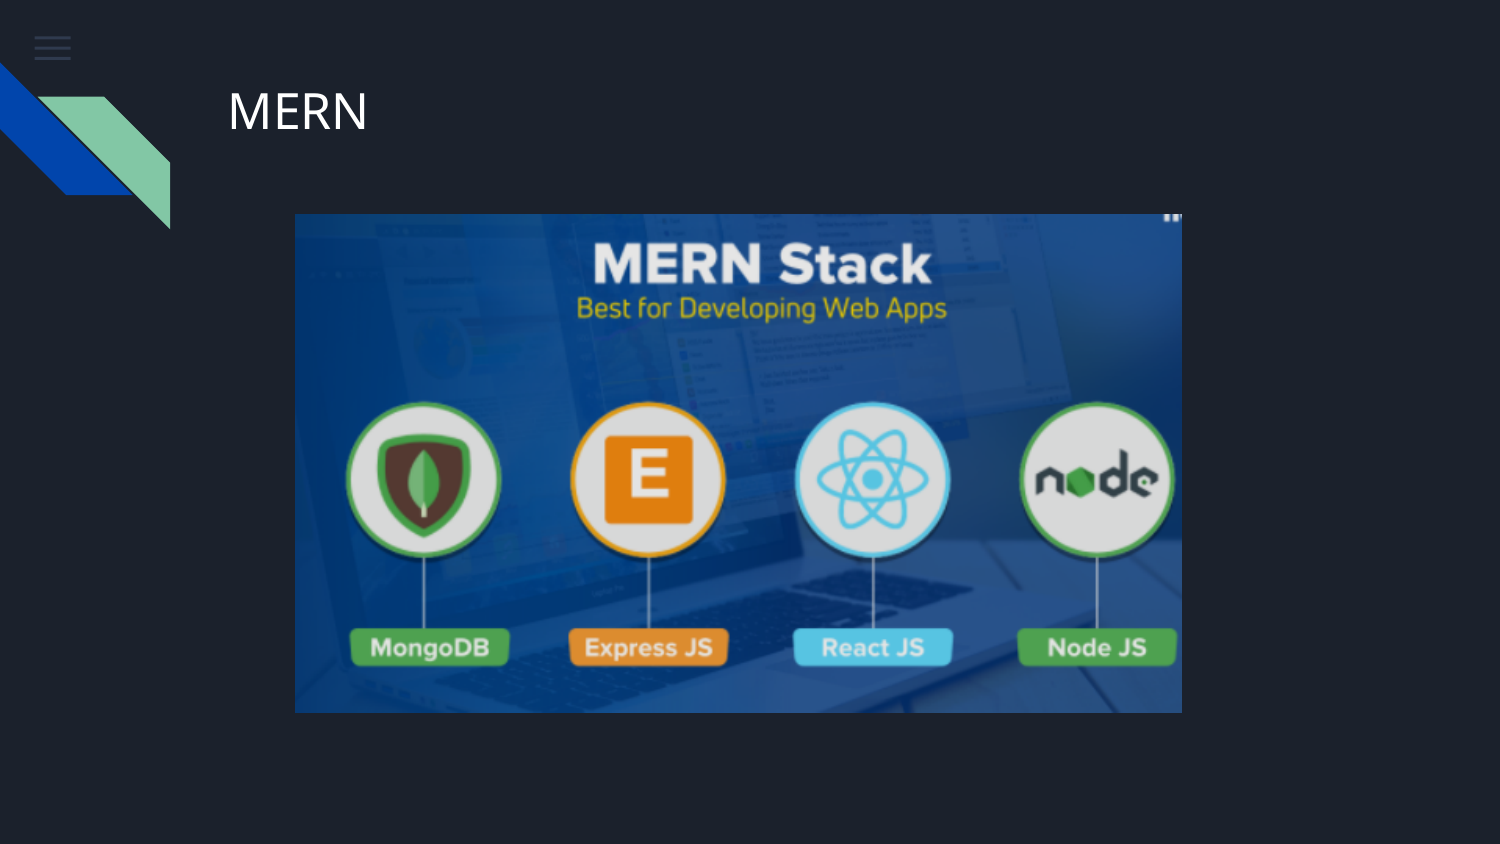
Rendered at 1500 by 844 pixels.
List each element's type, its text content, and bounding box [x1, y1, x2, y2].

title MERN [212, 64, 1368, 215]
picture [295, 214, 1182, 714]
